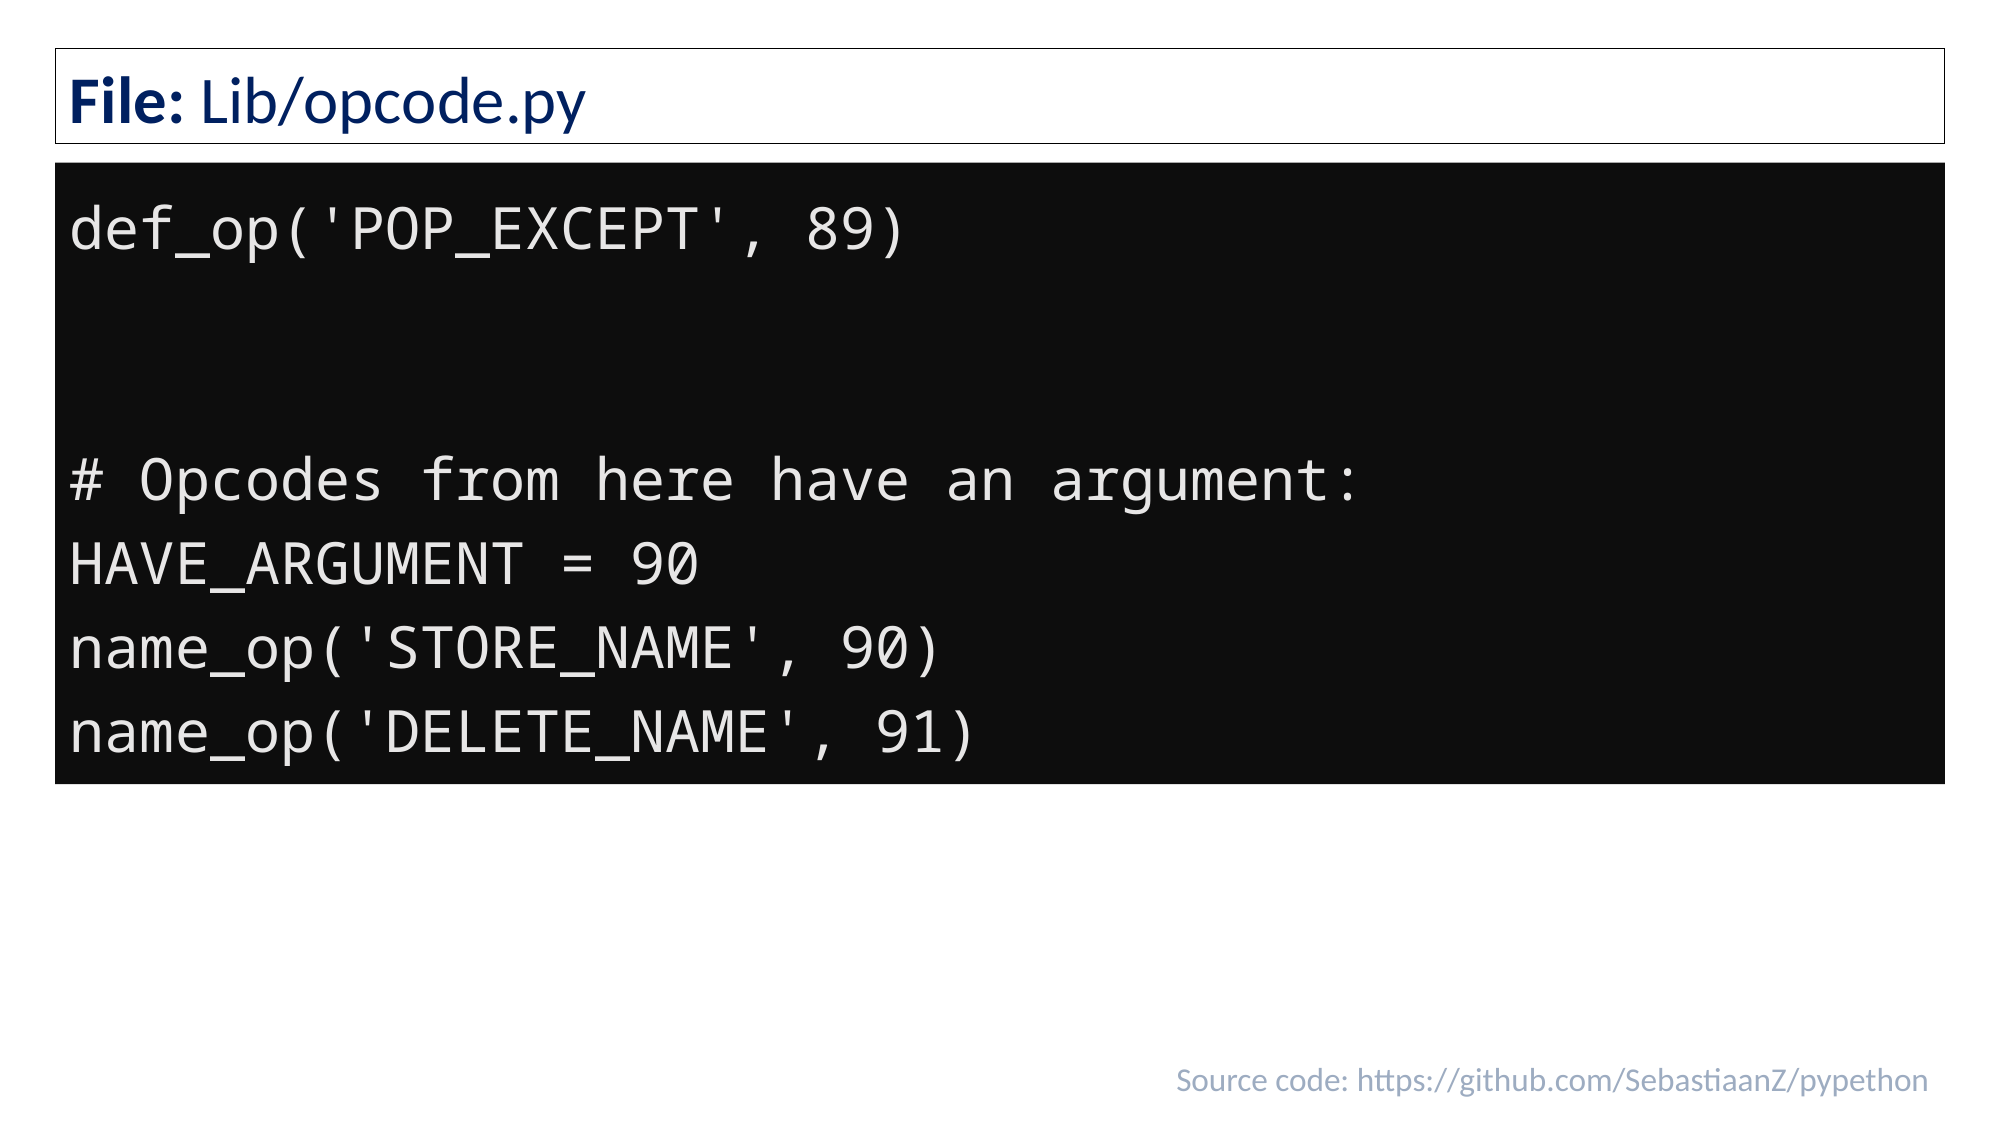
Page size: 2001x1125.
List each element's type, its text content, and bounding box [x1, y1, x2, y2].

text_box File: Lib/opcode.py [55, 48, 1945, 144]
list def_op('POP_EXCEPT', 89) # Opcodes from here have an argument: HAVE_ARGUMENT = 90 name_op('STORE_NAME', 90) name_op('DELETE_NAME', 91) [55, 162, 1945, 785]
footer Source code: https://github.com/SebastiaanZ/pypethon [55, 1050, 1945, 1111]
